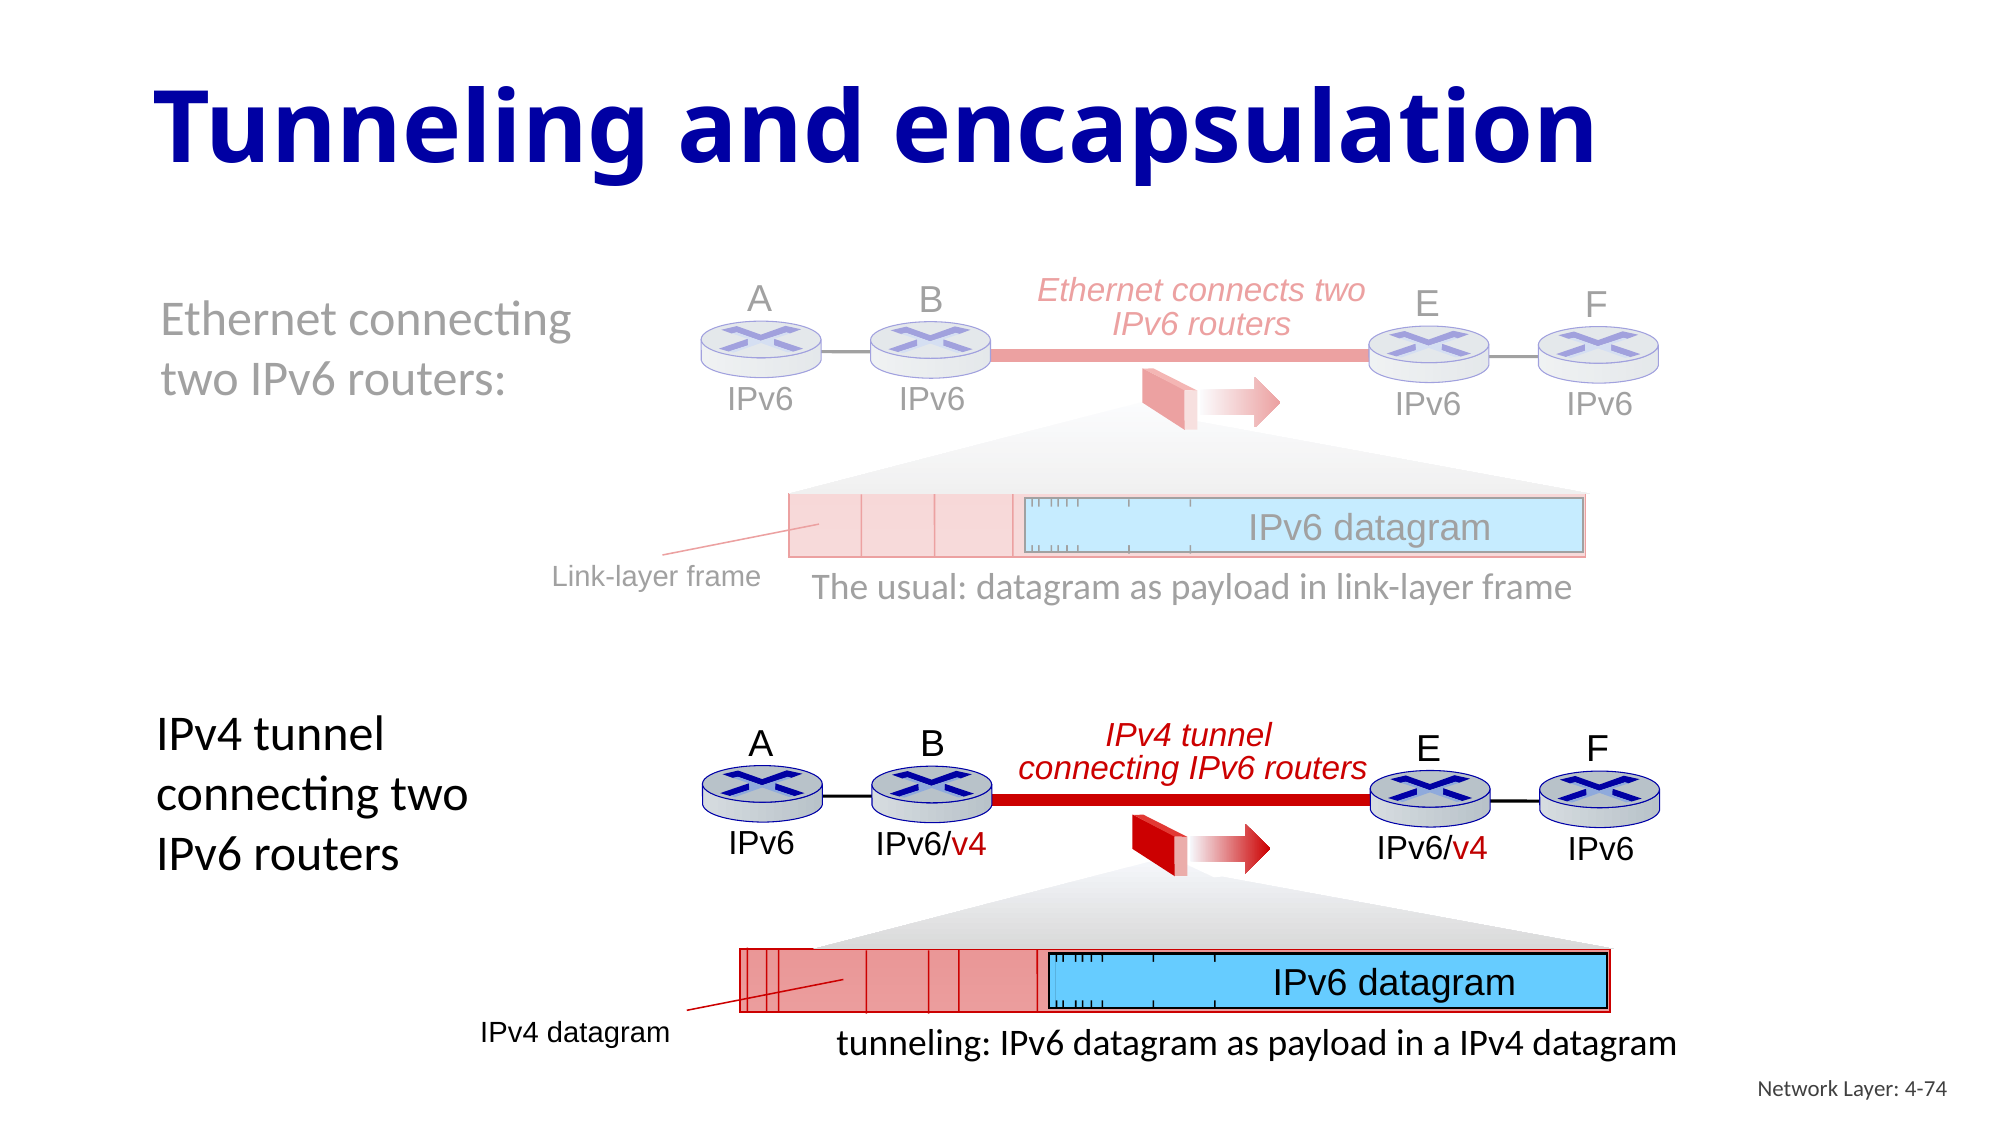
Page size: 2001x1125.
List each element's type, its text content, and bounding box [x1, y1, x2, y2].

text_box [860, 814, 1504, 875]
title Tunneling and encapsulation [137, 56, 1863, 204]
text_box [1370, 716, 1660, 875]
text_box [134, 221, 1786, 619]
slide_number Network Layer: 4- [1512, 1056, 1963, 1117]
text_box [788, 401, 1591, 558]
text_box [532, 524, 819, 601]
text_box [702, 711, 992, 870]
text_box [992, 711, 1384, 806]
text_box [701, 266, 1659, 430]
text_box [739, 856, 1615, 1014]
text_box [464, 979, 844, 1057]
text_box IPv4 tunnel connecting two IPv6 routers [141, 692, 562, 888]
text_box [1142, 368, 1280, 430]
text_box tunneling: IPv6 datagram as payload in a IPv4 datagram [821, 1010, 1694, 1070]
